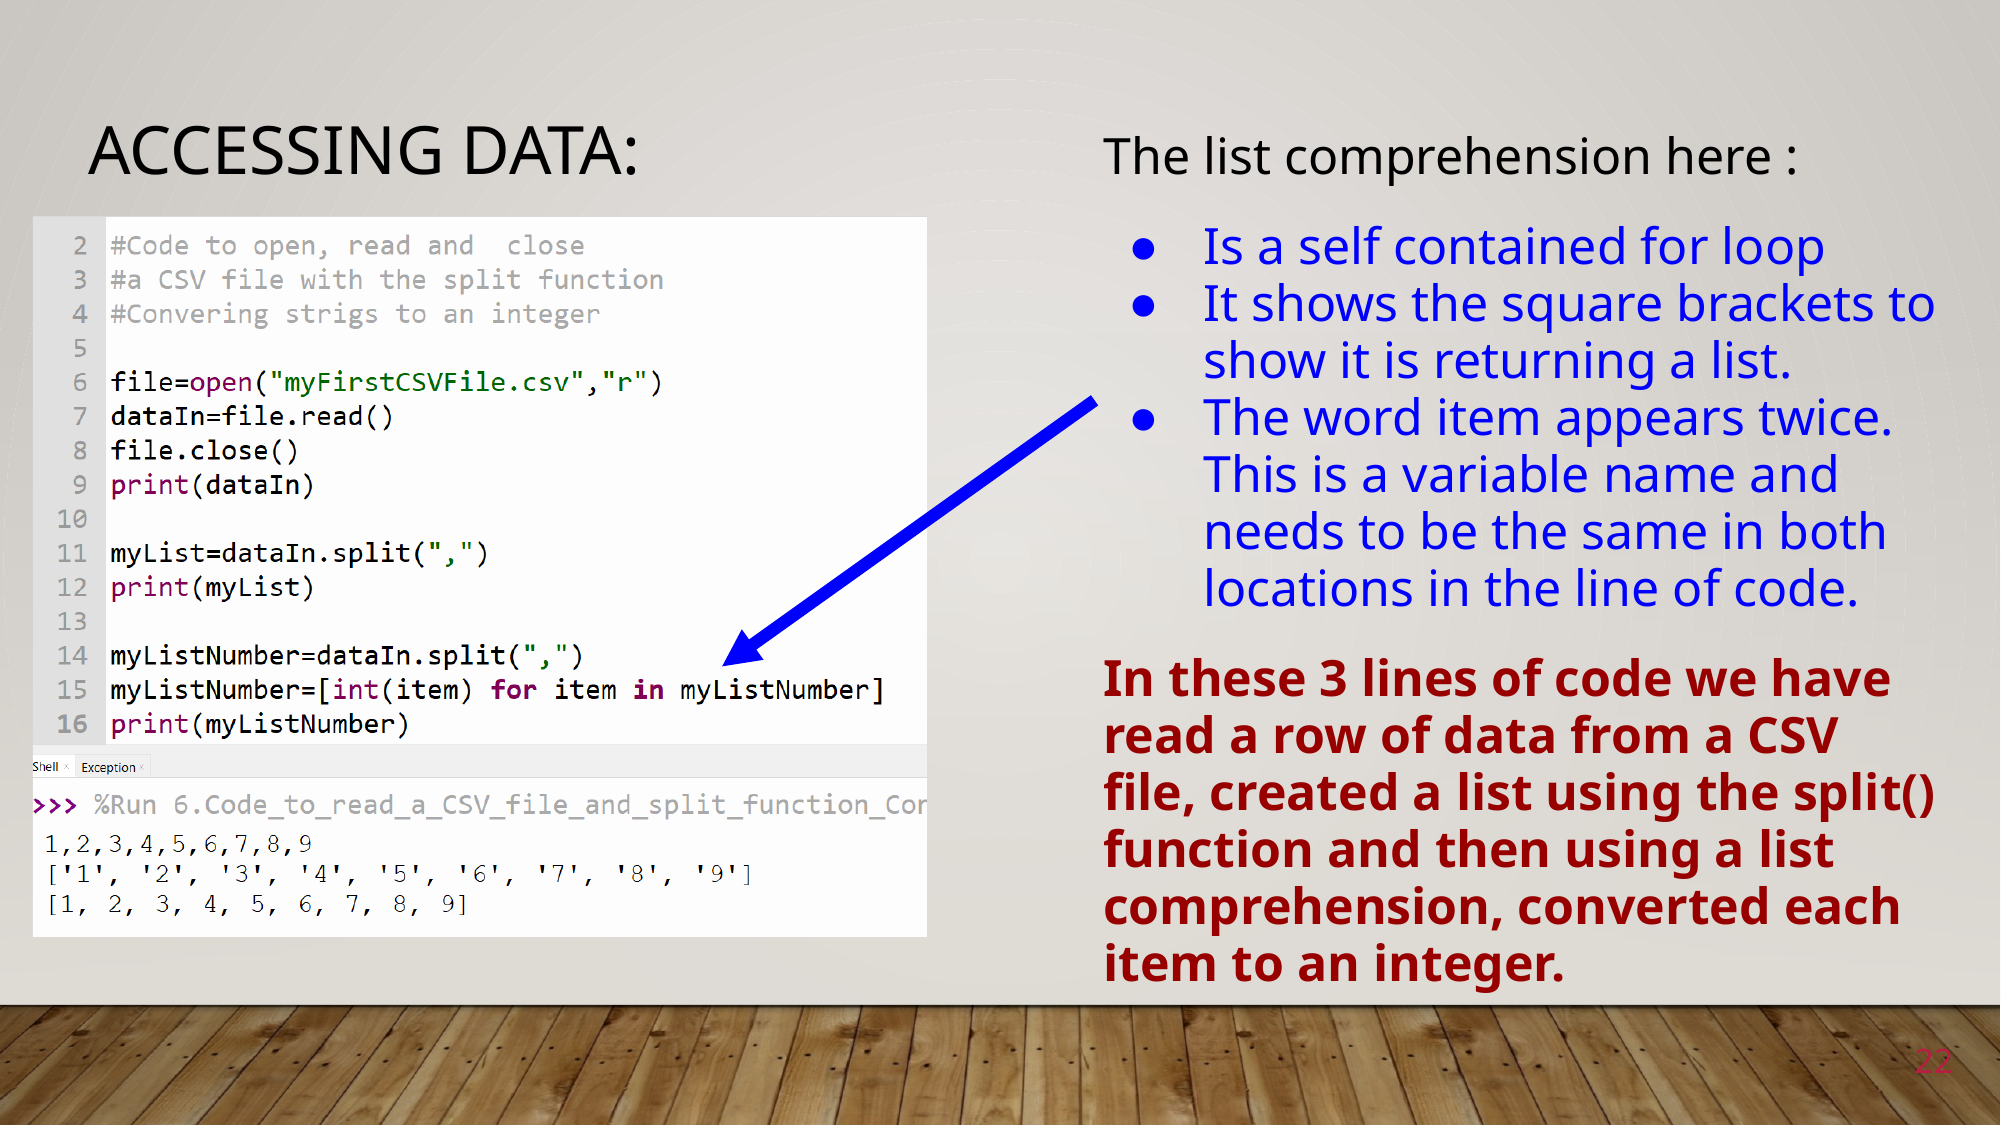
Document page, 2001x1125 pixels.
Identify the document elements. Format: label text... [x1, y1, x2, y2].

list The list comprehension here : Is a self contained for loop It shows the square brackets to show it is returning a list. The word item appears twice. This is a variable name and needs to be the same in both locations in the line of code. In these 3 lines of code we have read a row of data from a CSV file, created a list using the split() function and then using a list comprehension, converted each item to an integer. [1083, 108, 1959, 856]
slide_number 22 [1853, 1019, 1974, 1106]
picture [0, 1005, 2000, 1125]
title Accessing Data: [68, 97, 1932, 223]
picture [32, 216, 927, 937]
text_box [721, 400, 1095, 667]
